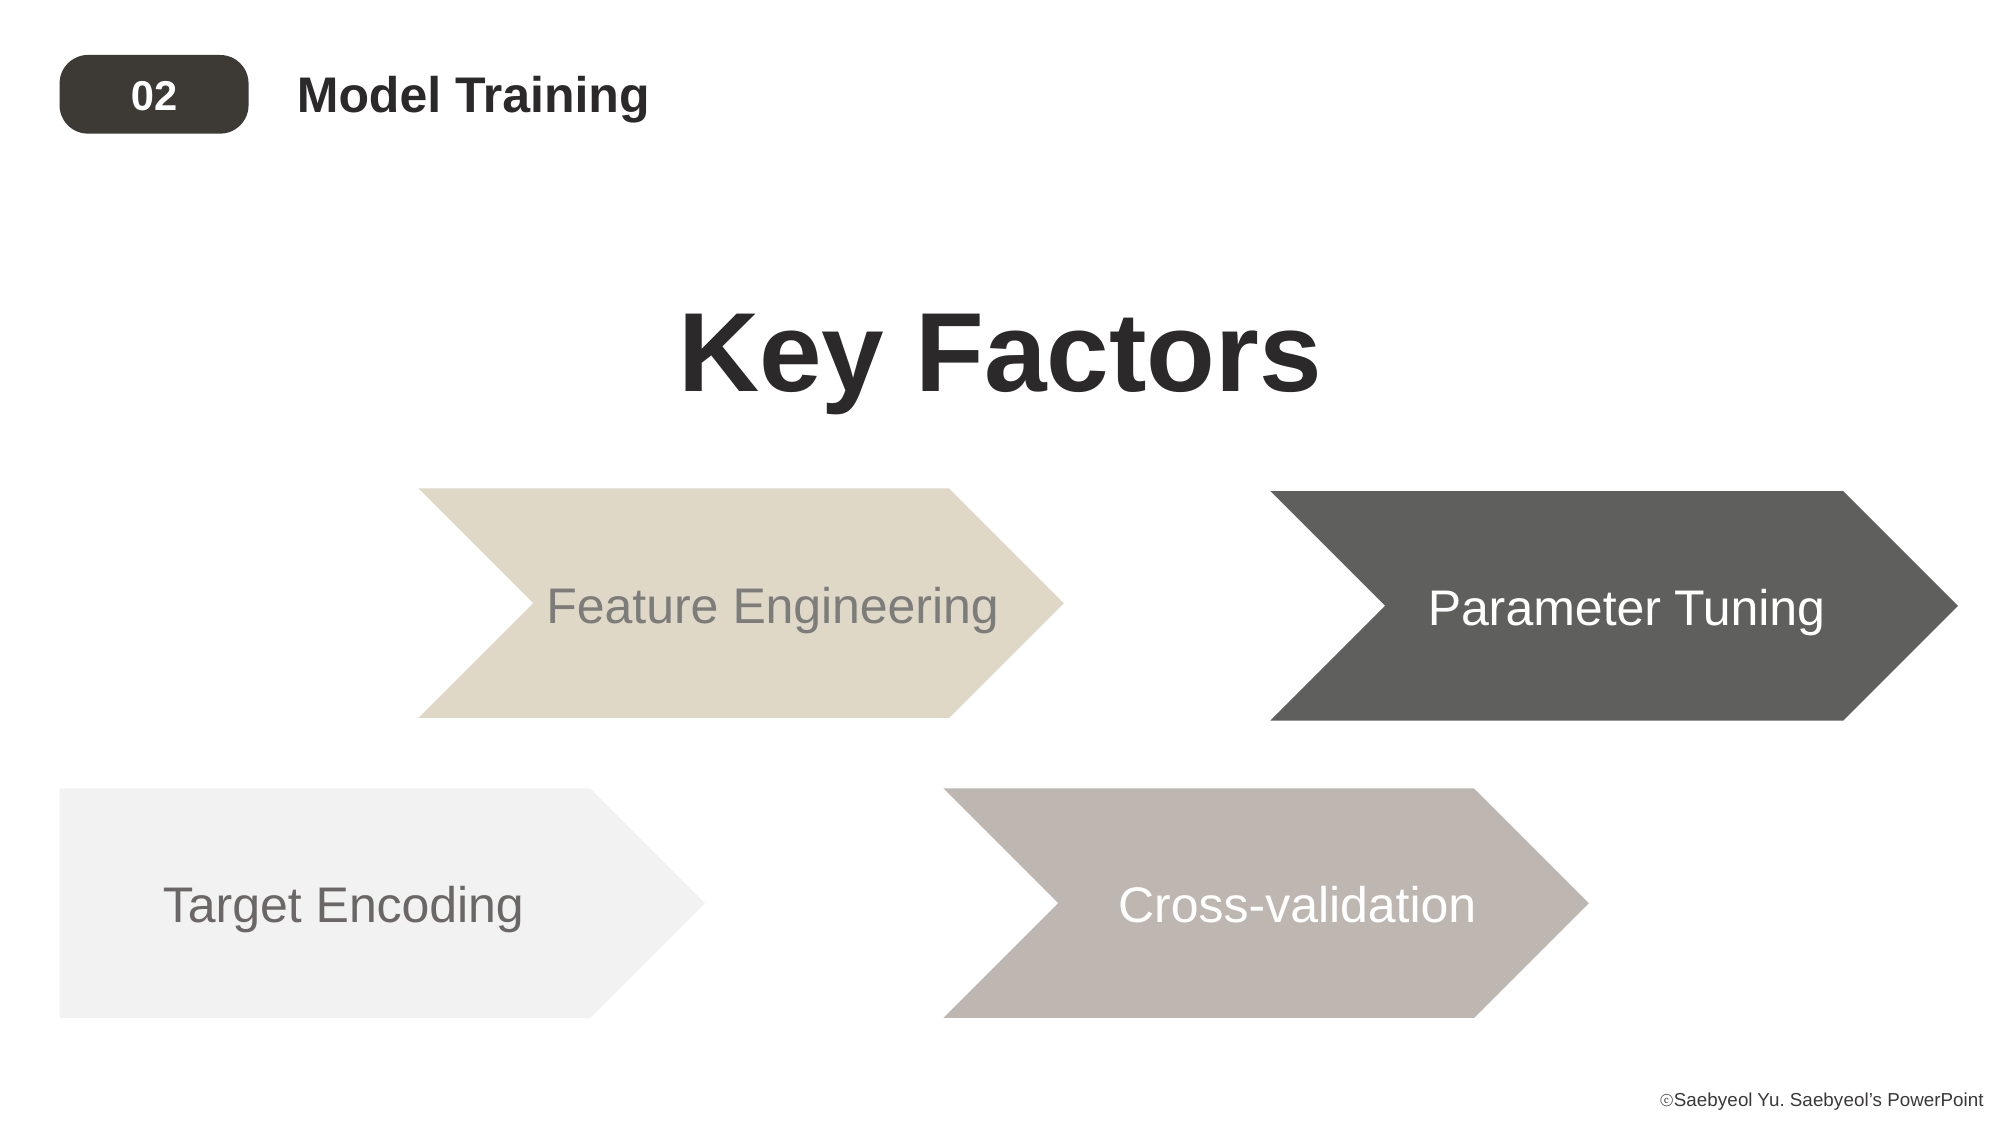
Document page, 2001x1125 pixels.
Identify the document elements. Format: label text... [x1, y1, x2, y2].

text_box Feature Engineering [531, 566, 1051, 642]
text_box [80, 218, 992, 1008]
text_box Key Factors [529, 271, 1471, 422]
text_box [943, 788, 1589, 1018]
text_box 02 [89, 61, 219, 127]
text_box Target Encoding [147, 865, 721, 941]
text_box Cross-validation [1103, 865, 1497, 941]
text_box [1051, 590, 1064, 617]
text_box [59, 54, 249, 134]
text_box [418, 488, 1027, 601]
text_box Model Training [281, 54, 742, 130]
text_box [59, 788, 668, 1018]
text_box [418, 605, 1026, 718]
text_box [1270, 491, 1921, 721]
text_box Parameter Tuning [1412, 567, 2000, 643]
